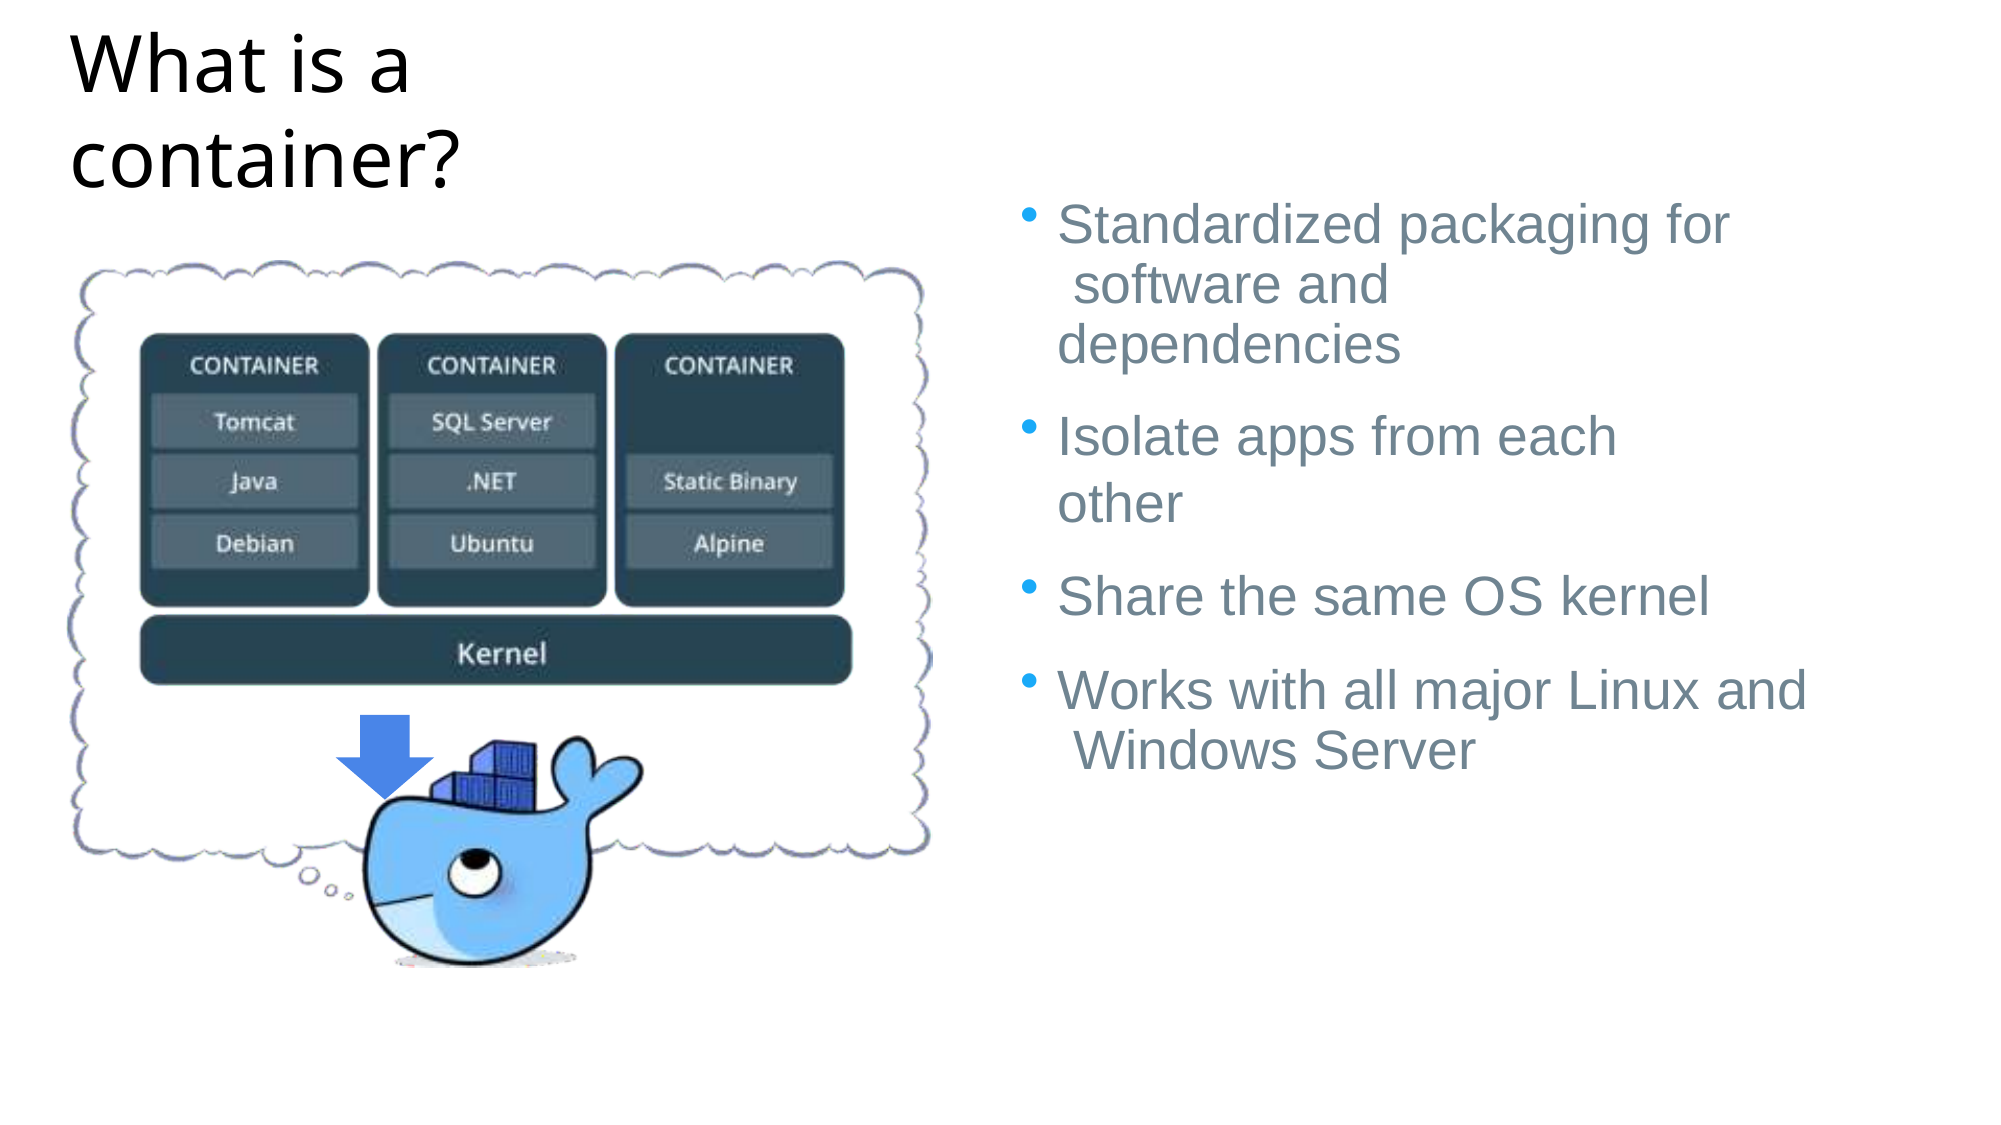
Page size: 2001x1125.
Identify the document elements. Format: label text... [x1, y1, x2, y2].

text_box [66, 260, 933, 969]
title What is a container? [67, 9, 802, 204]
text_box Standardized packaging for software and dependencies Isolate apps from each other Share the same OS kernel Works with all major Linux and Windows Server [1017, 183, 1814, 781]
